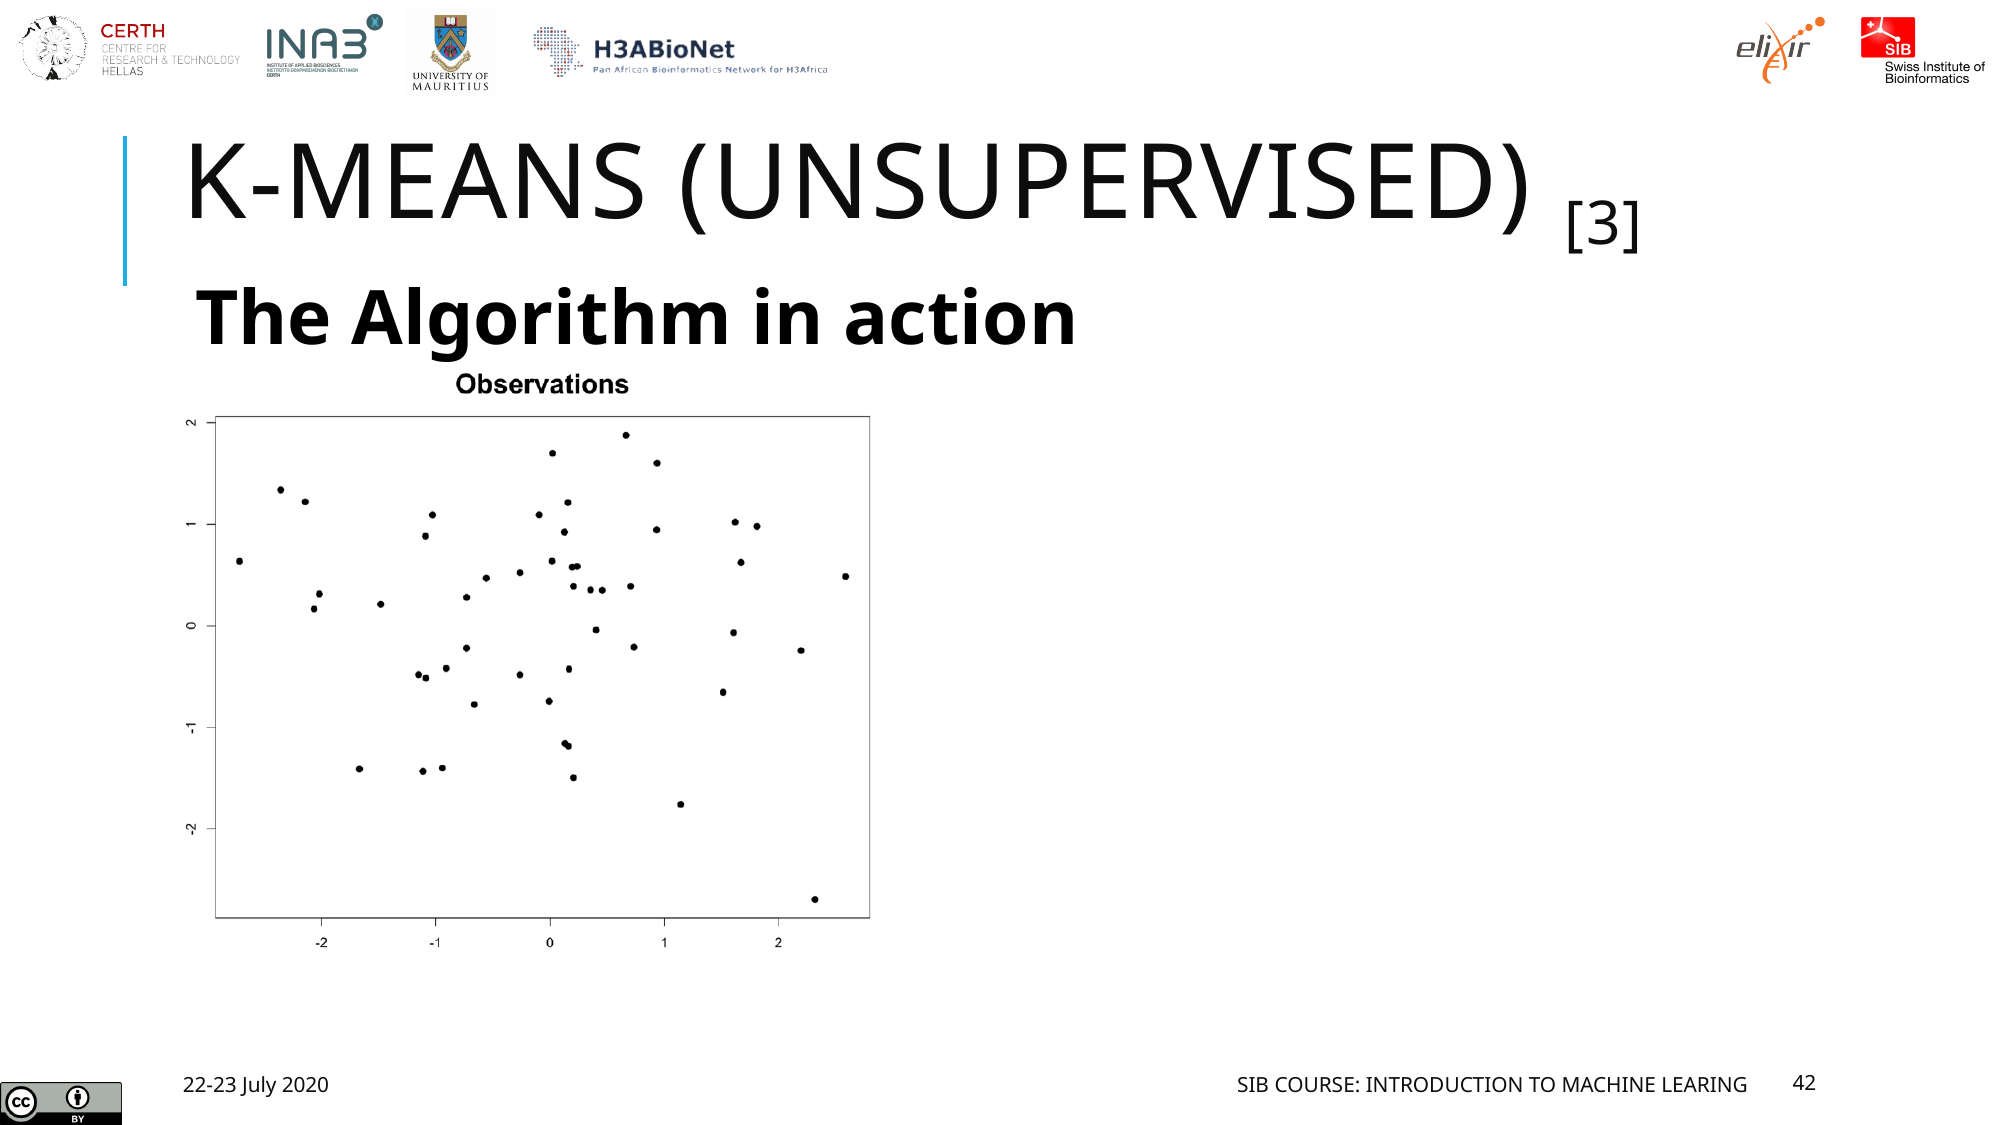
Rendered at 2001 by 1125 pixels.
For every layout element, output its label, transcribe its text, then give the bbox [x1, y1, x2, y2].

picture [529, 23, 834, 81]
title K-MEANS (Unsupervised) [3] [168, 96, 1763, 271]
picture [1731, 13, 1825, 85]
picture [261, 7, 385, 81]
picture [0, 1082, 122, 1125]
picture [1859, 15, 1985, 83]
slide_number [168, 1061, 522, 1107]
slide_number 42 [1777, 1061, 1938, 1107]
picture [167, 367, 891, 967]
footer SIB Course: Introduction to Machine Learing [794, 1061, 1763, 1107]
picture [406, 8, 495, 96]
picture [19, 15, 240, 81]
list The Algorithm in action [168, 271, 1938, 404]
